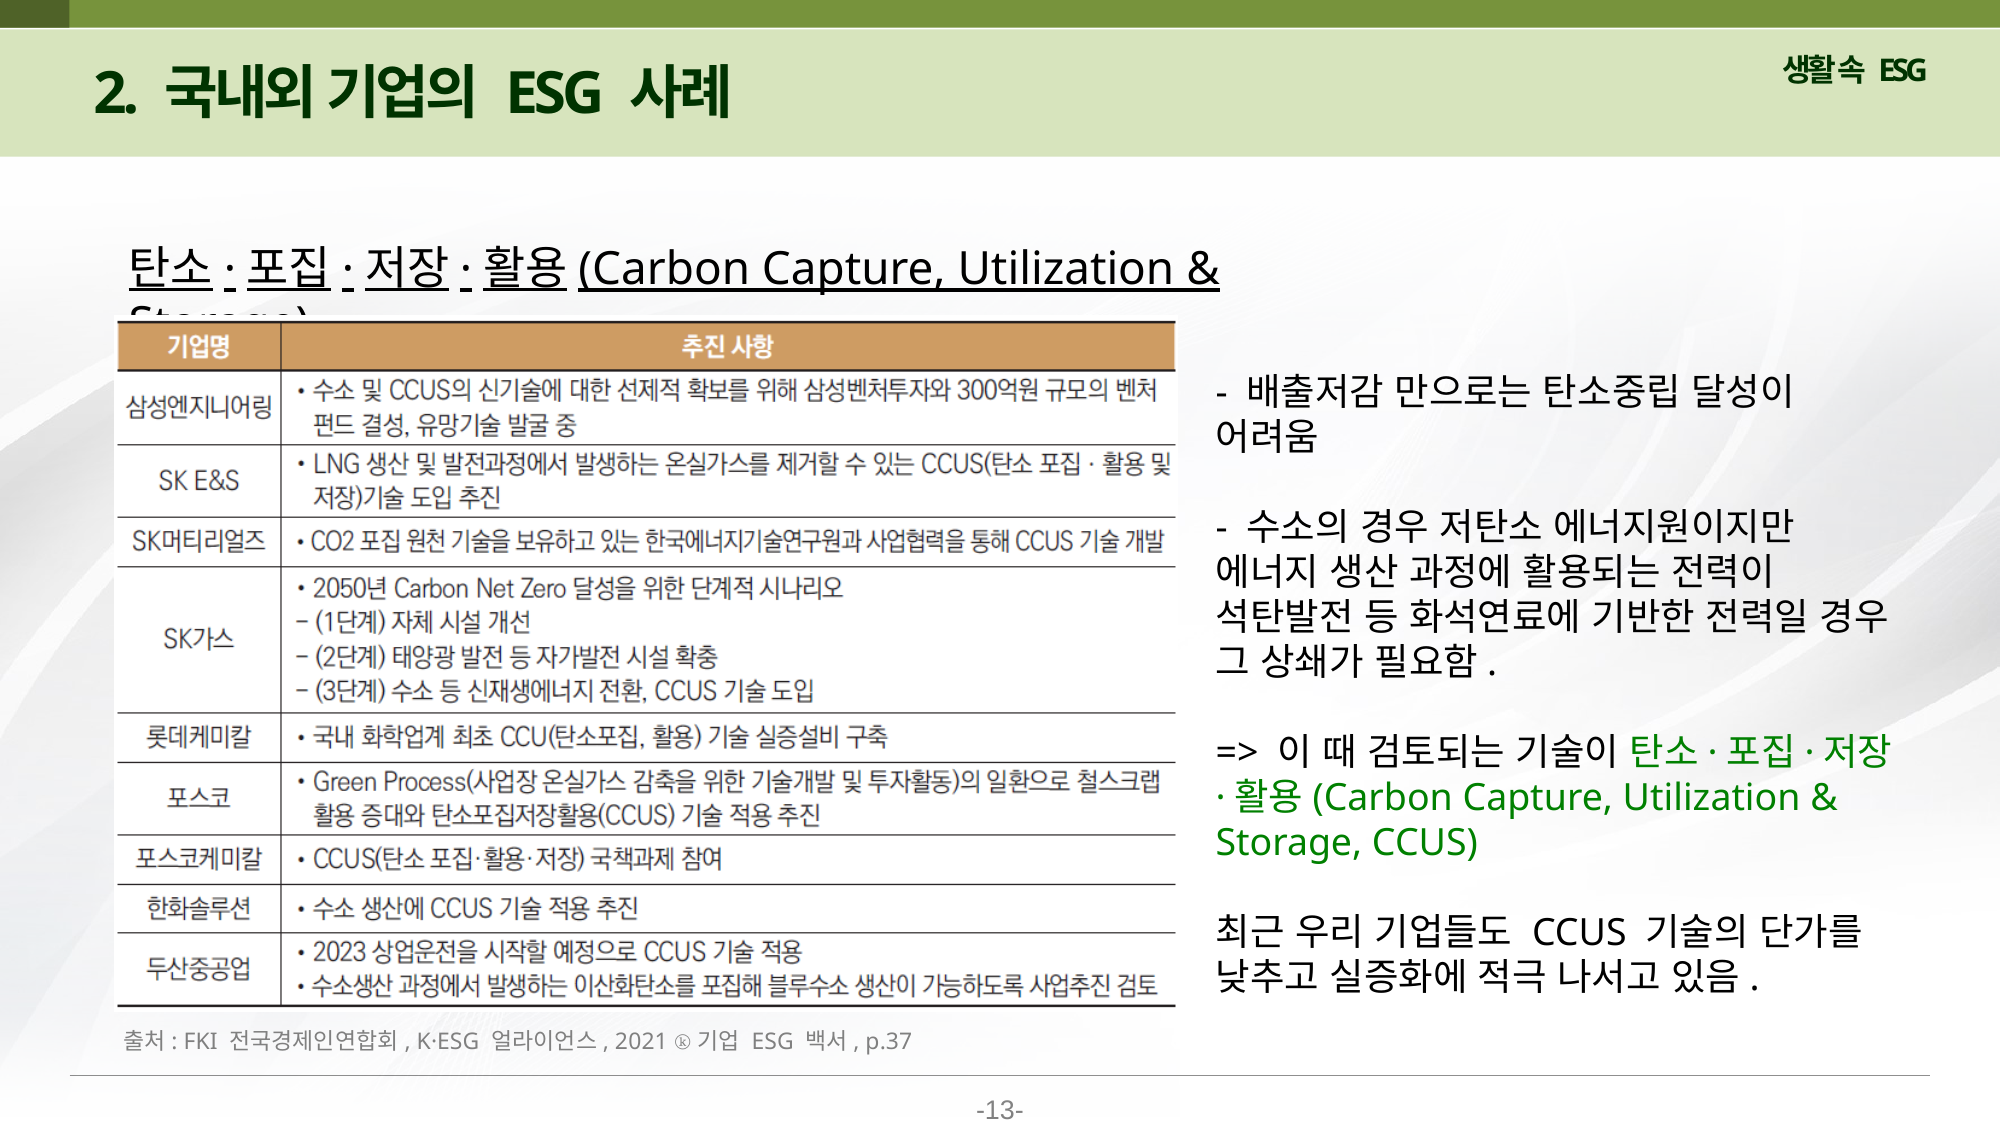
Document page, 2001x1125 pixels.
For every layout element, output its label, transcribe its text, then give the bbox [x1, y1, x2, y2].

text_box - 배출저감 만으로는 탄소중립 달성이 어려움 - 수소의 경우 저탄소 에너지원이지만 에너지 생산 과정에 활용되는 전력이 석탄발전 등 화석연료에 기반한 전력일 경우 그 상쇄가 필요함. => 이 때 검토되는 기술이 탄소·포집·저장·활용(Carbon Capture, Utilization & Storage, CCUS) 최근 우리 기업들도 CCUS 기술의 단가를 낮추고 실증화에 적극 나서고 있음. [1200, 360, 1922, 1006]
picture [0, 129, 2000, 1125]
text_box 탄소·포집·저장·활용(Carbon Capture, Utilization & Storage) [114, 231, 1426, 357]
text_box 2. 국내외 기업의 ESG 사례 [78, 48, 1792, 133]
text_box 출처: FKI 전국경제인연합회, K·ESG 얼라이언스, 2021 ⓚ기업 ESG 백서, p.37 [108, 1019, 1112, 1062]
